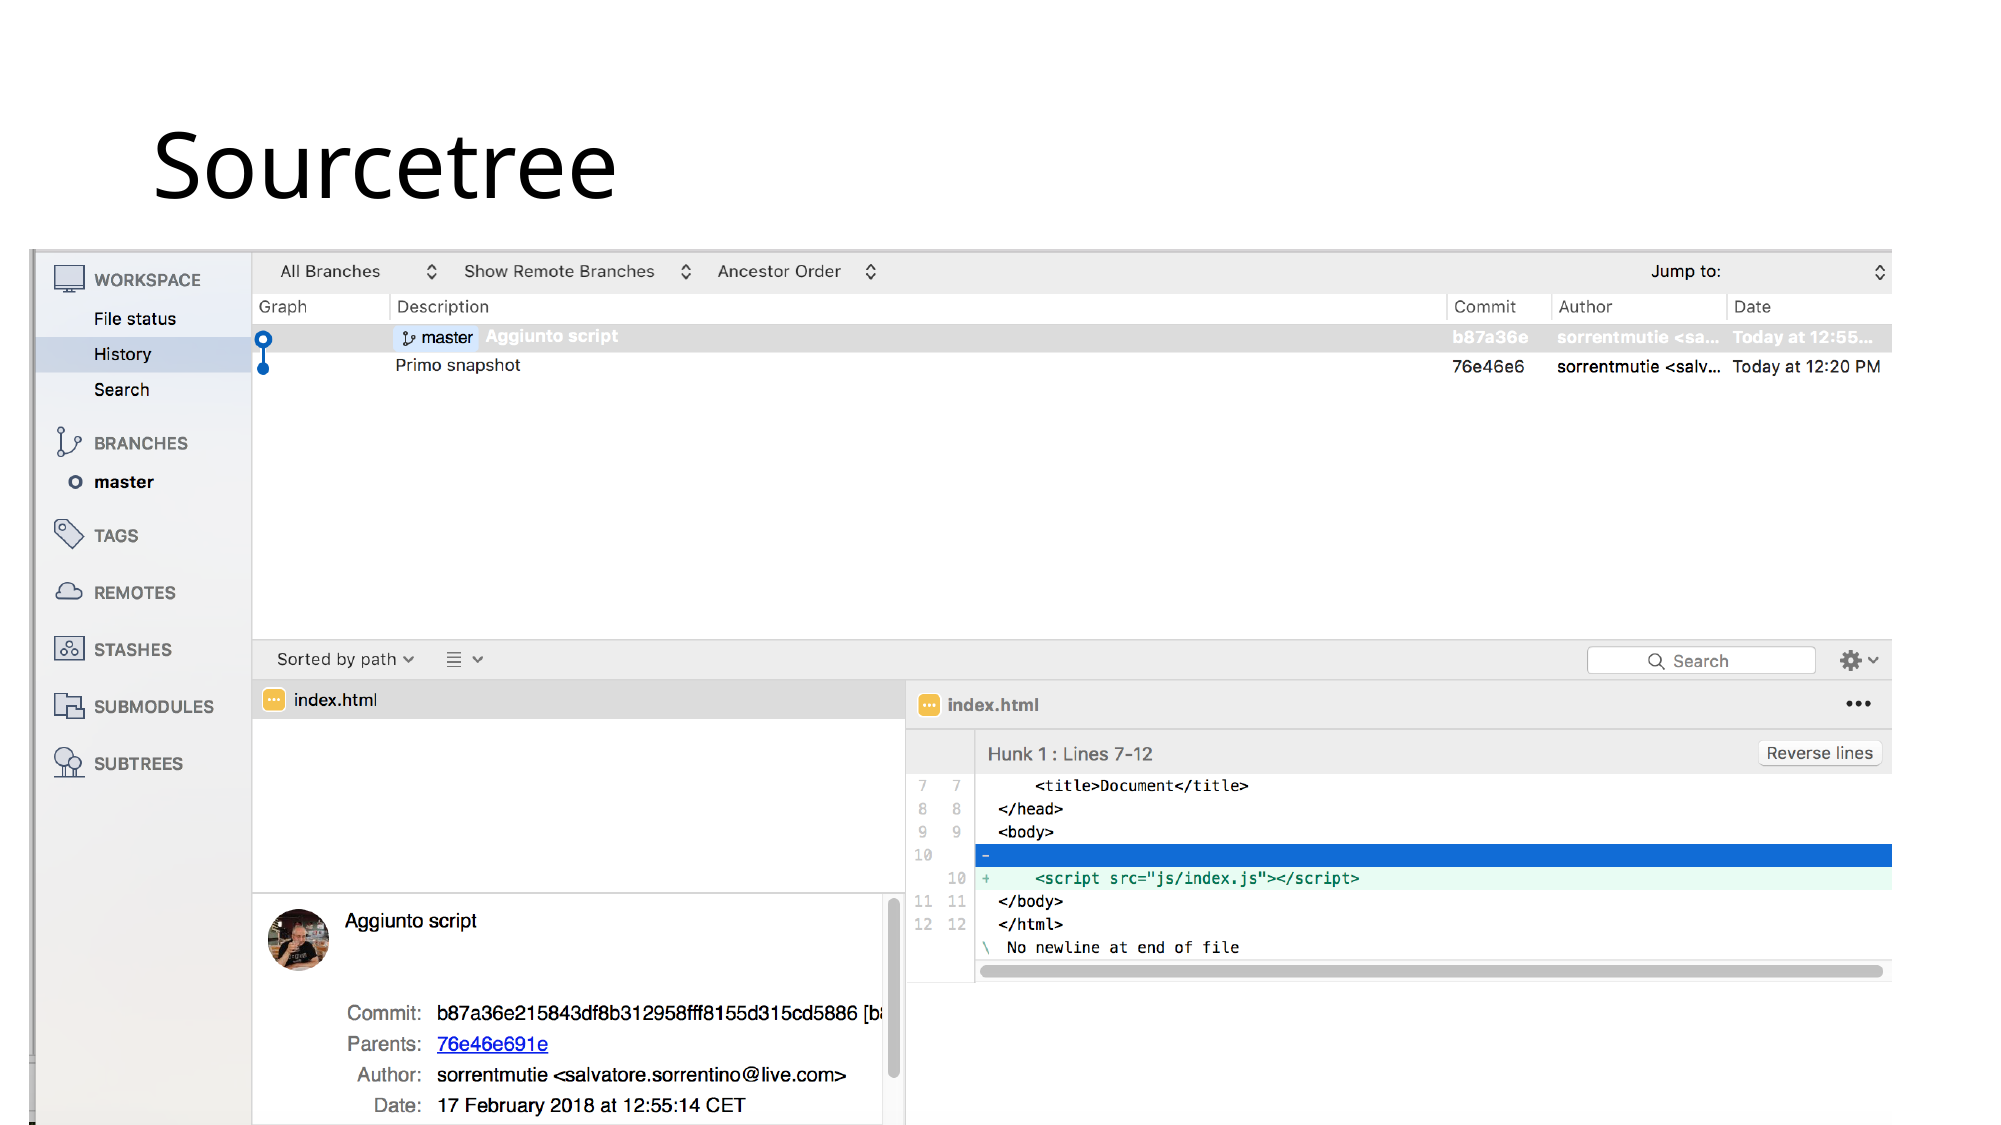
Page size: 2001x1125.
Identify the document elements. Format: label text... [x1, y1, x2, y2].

title Sourcetree [137, 59, 1863, 249]
picture [29, 249, 1892, 1125]
